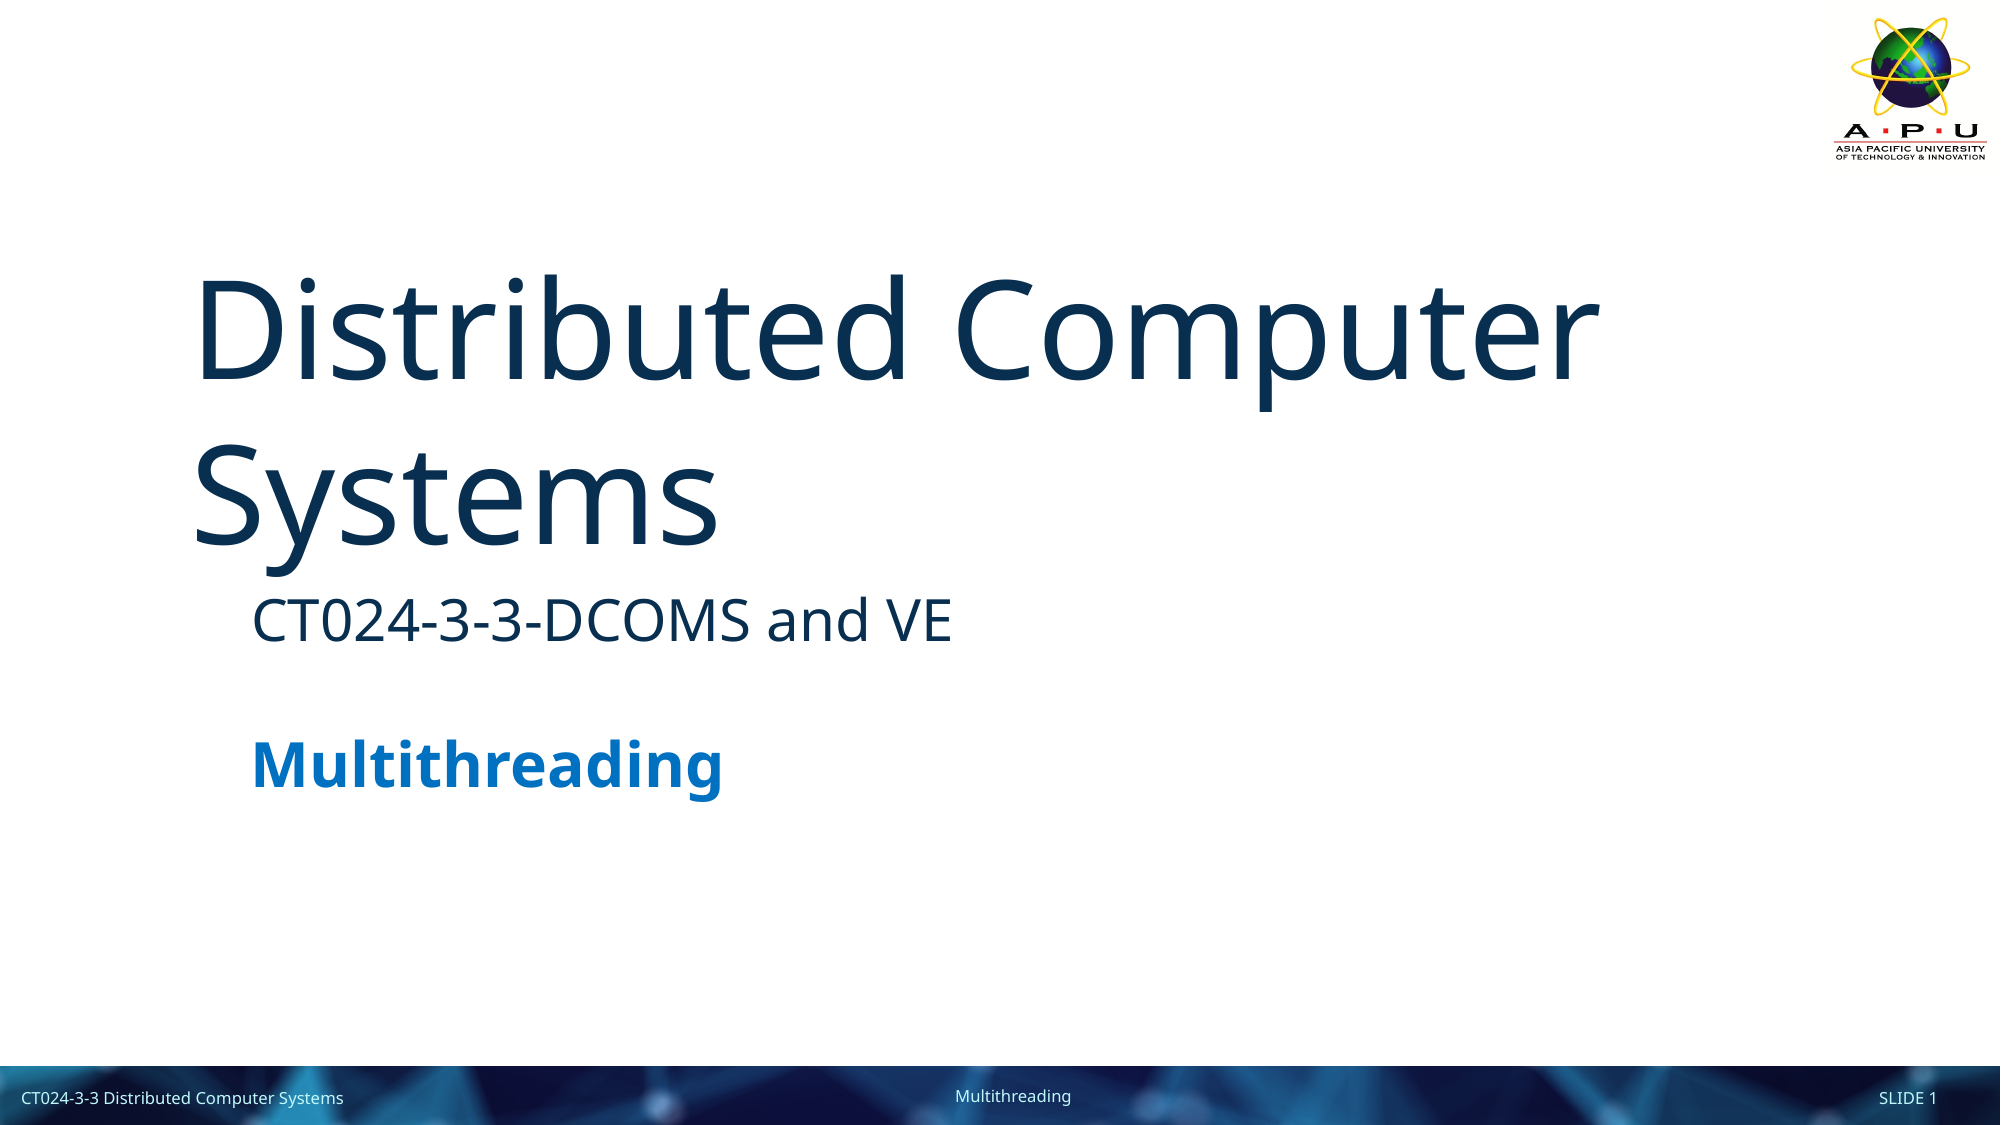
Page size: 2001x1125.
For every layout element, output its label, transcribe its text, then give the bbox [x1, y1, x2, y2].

picture [0, 1066, 2000, 1125]
text_box Multithreading [235, 704, 1681, 822]
list Distributed Computer Systems CT024-3-3-DCOMS and VE [175, 234, 1935, 352]
picture [1822, 0, 2000, 178]
